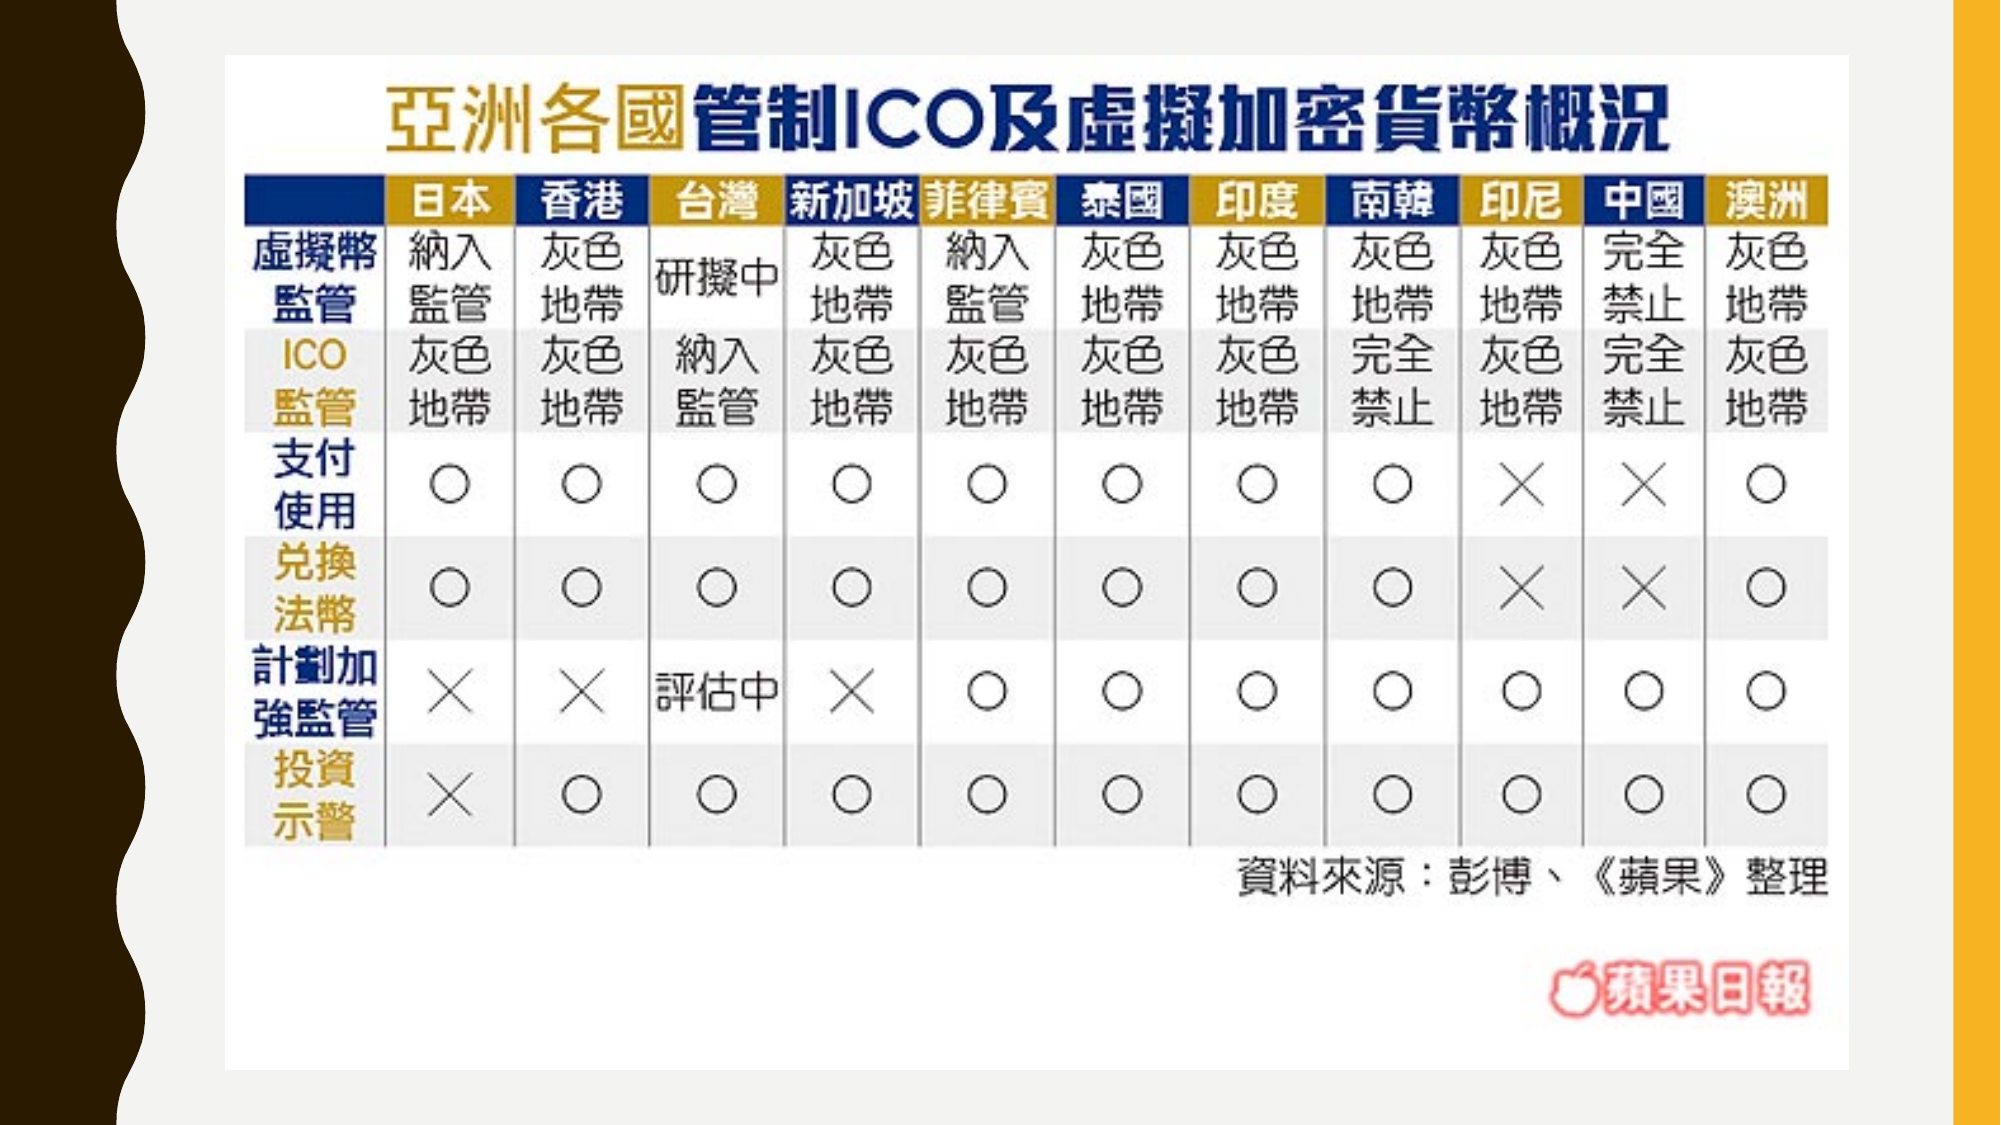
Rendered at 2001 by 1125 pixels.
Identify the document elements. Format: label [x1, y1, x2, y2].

list [224, 55, 1849, 1070]
